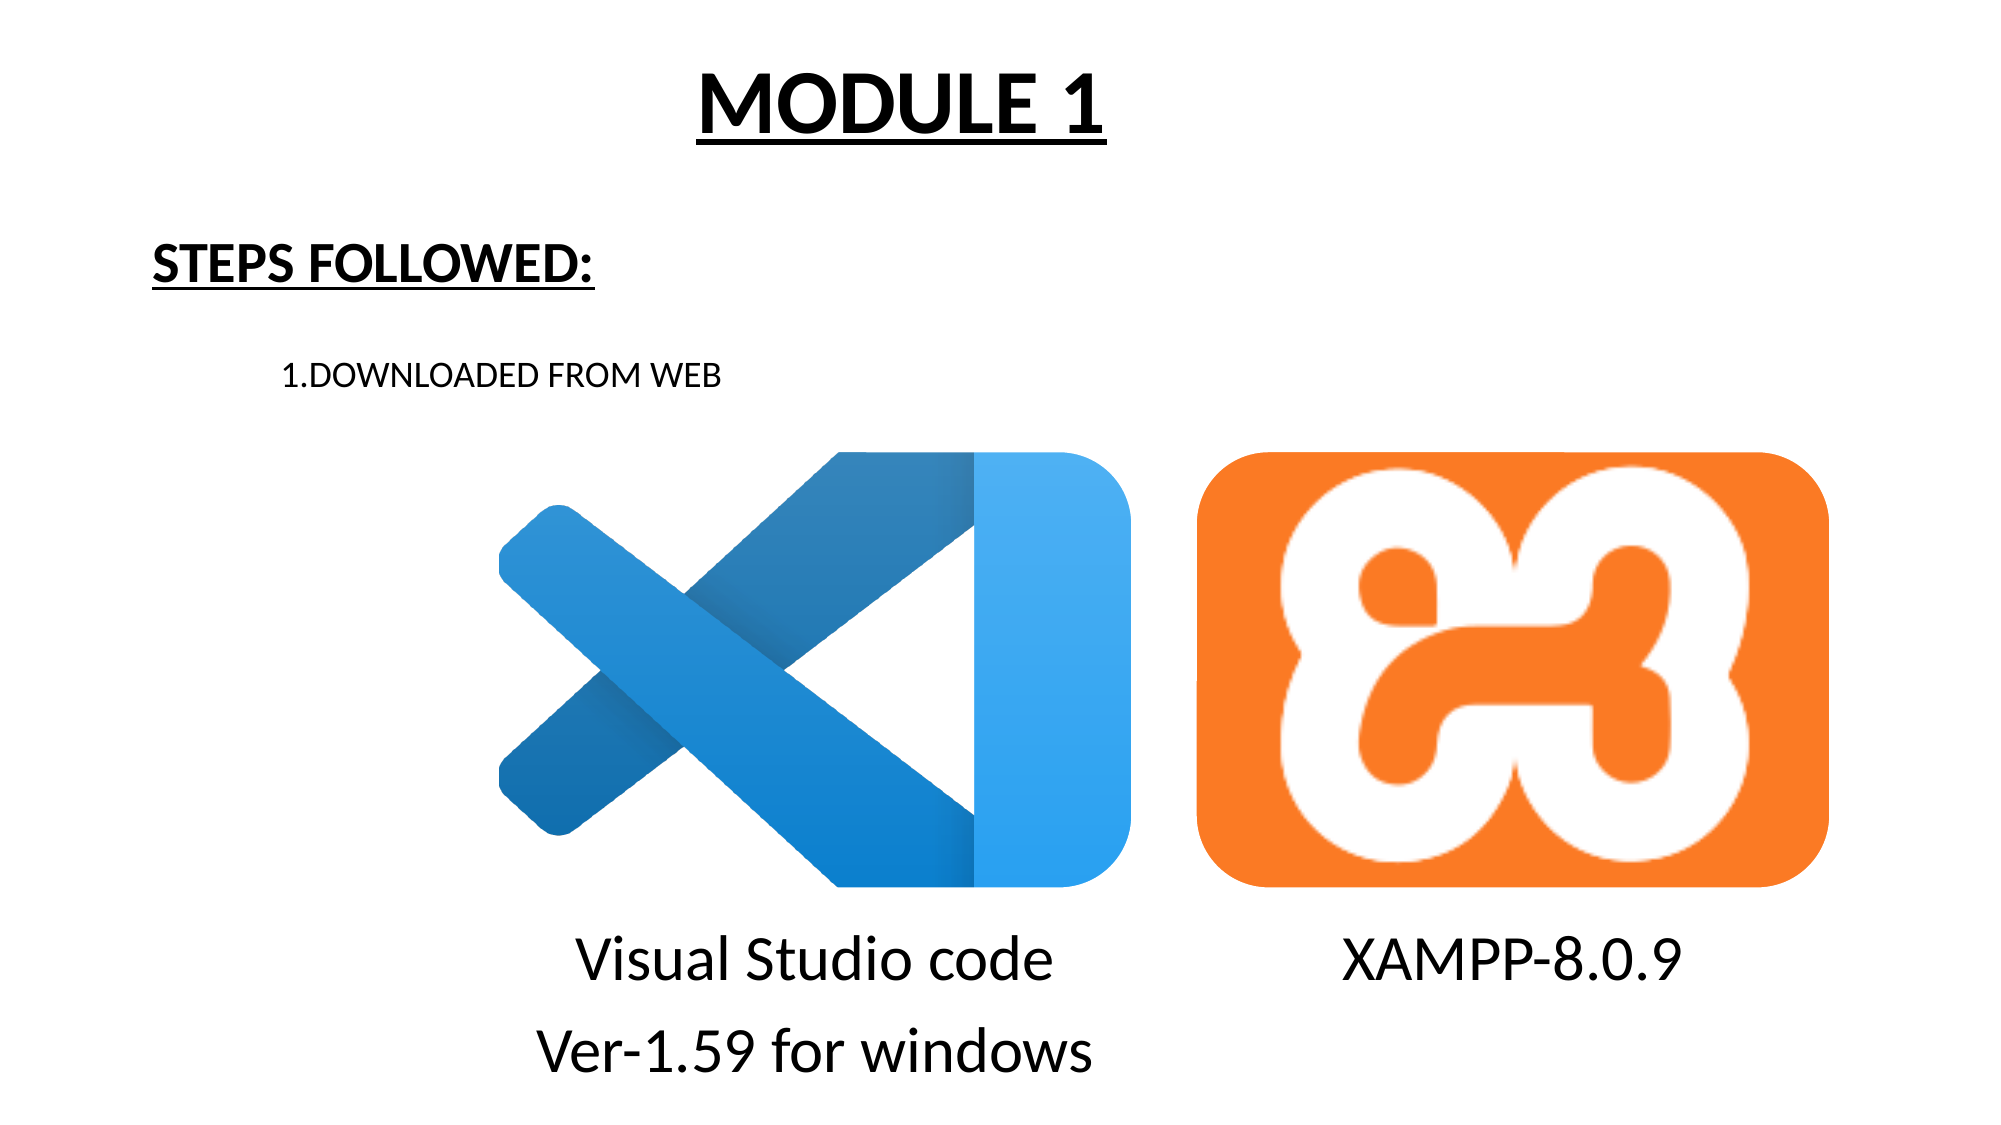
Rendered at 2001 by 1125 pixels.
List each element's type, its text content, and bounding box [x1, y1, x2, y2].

text_box 1.DOWNLOADED FROM WEB [265, 342, 497, 403]
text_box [497, 342, 1831, 1125]
text_box STEPS FOLLOWED: [137, 217, 1322, 302]
text_box MODULE 1 [681, 34, 1577, 159]
